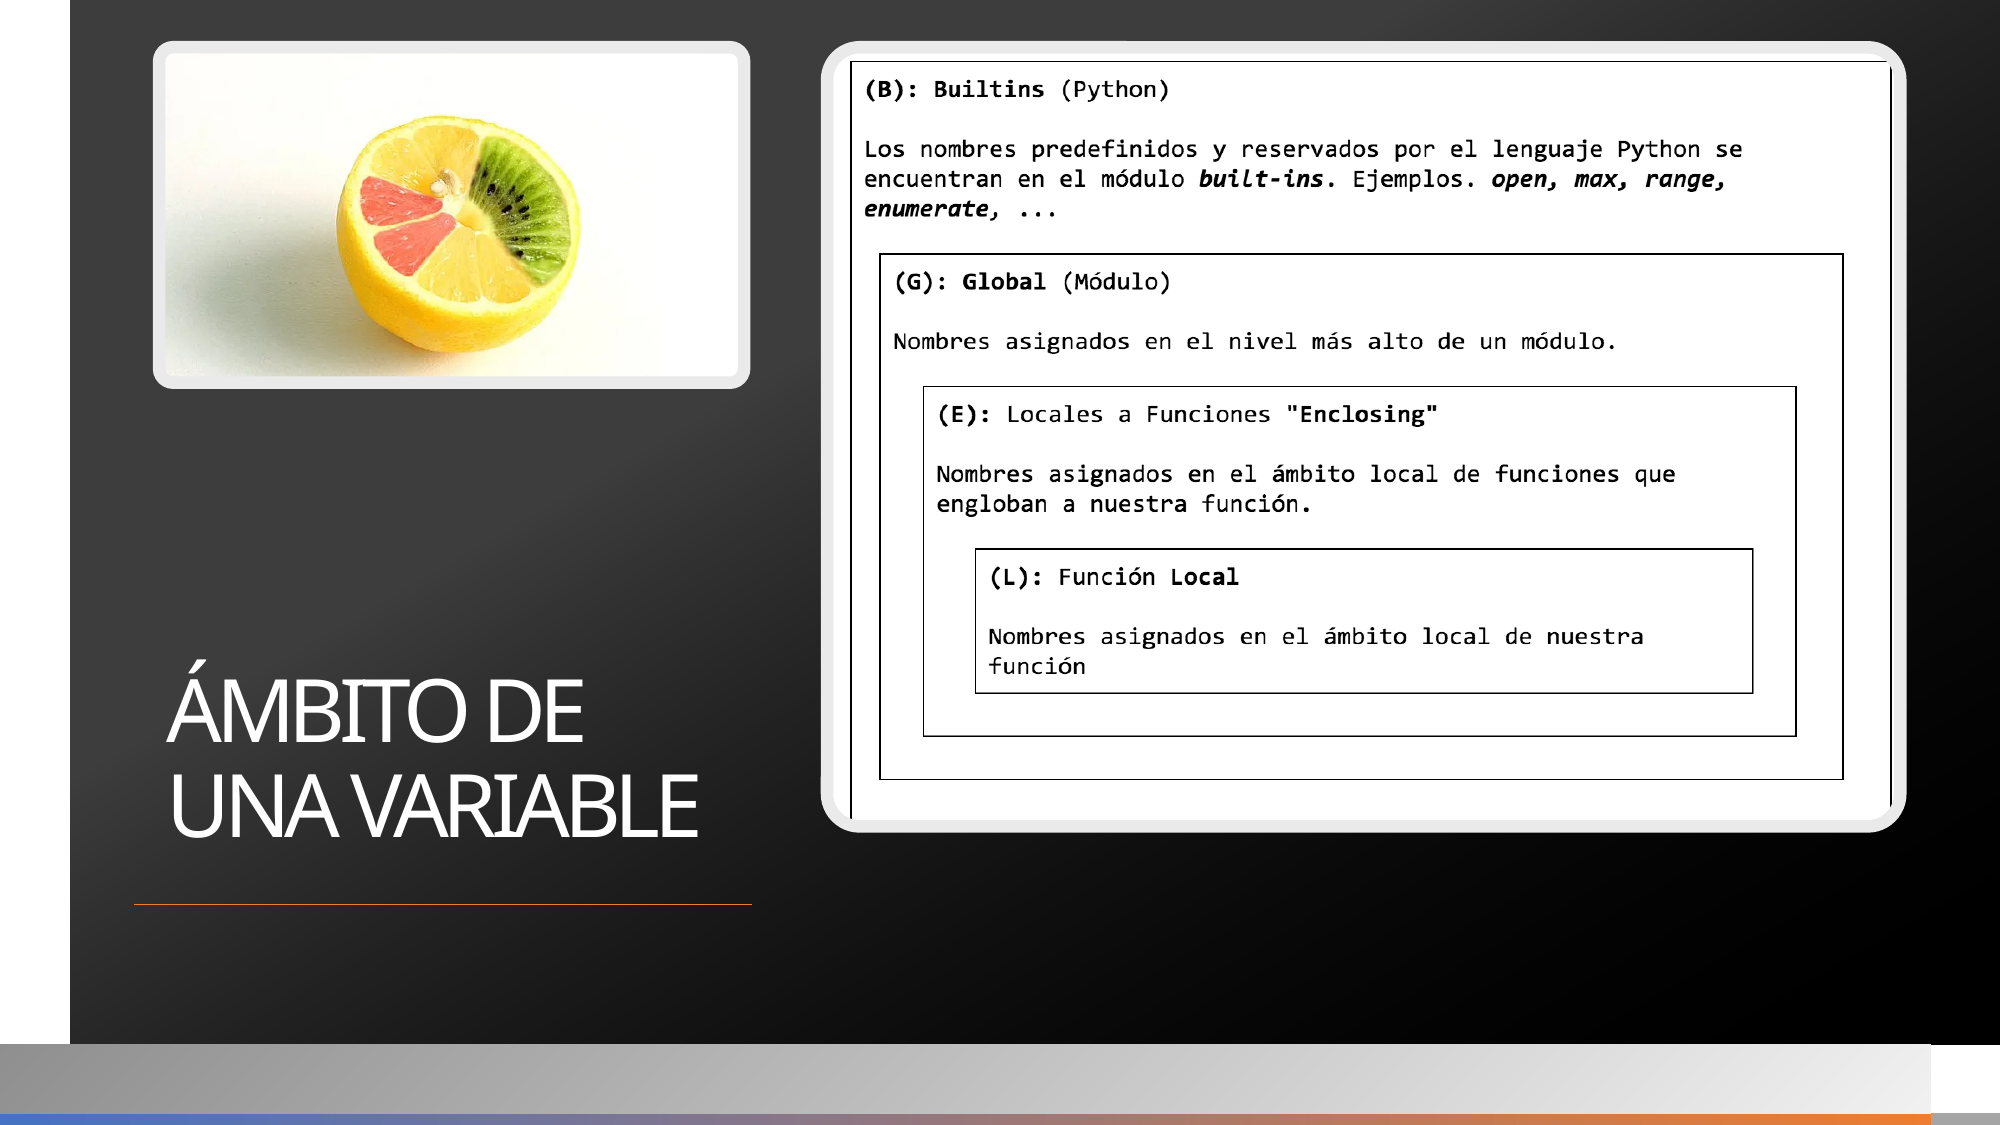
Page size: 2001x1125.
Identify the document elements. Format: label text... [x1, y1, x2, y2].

text_box [0, 1043, 1932, 1114]
title ÁMBITO DE UNA VARIABLE [151, 495, 752, 864]
picture [827, 47, 1901, 827]
text_box [70, 0, 2000, 1045]
picture [159, 47, 745, 383]
